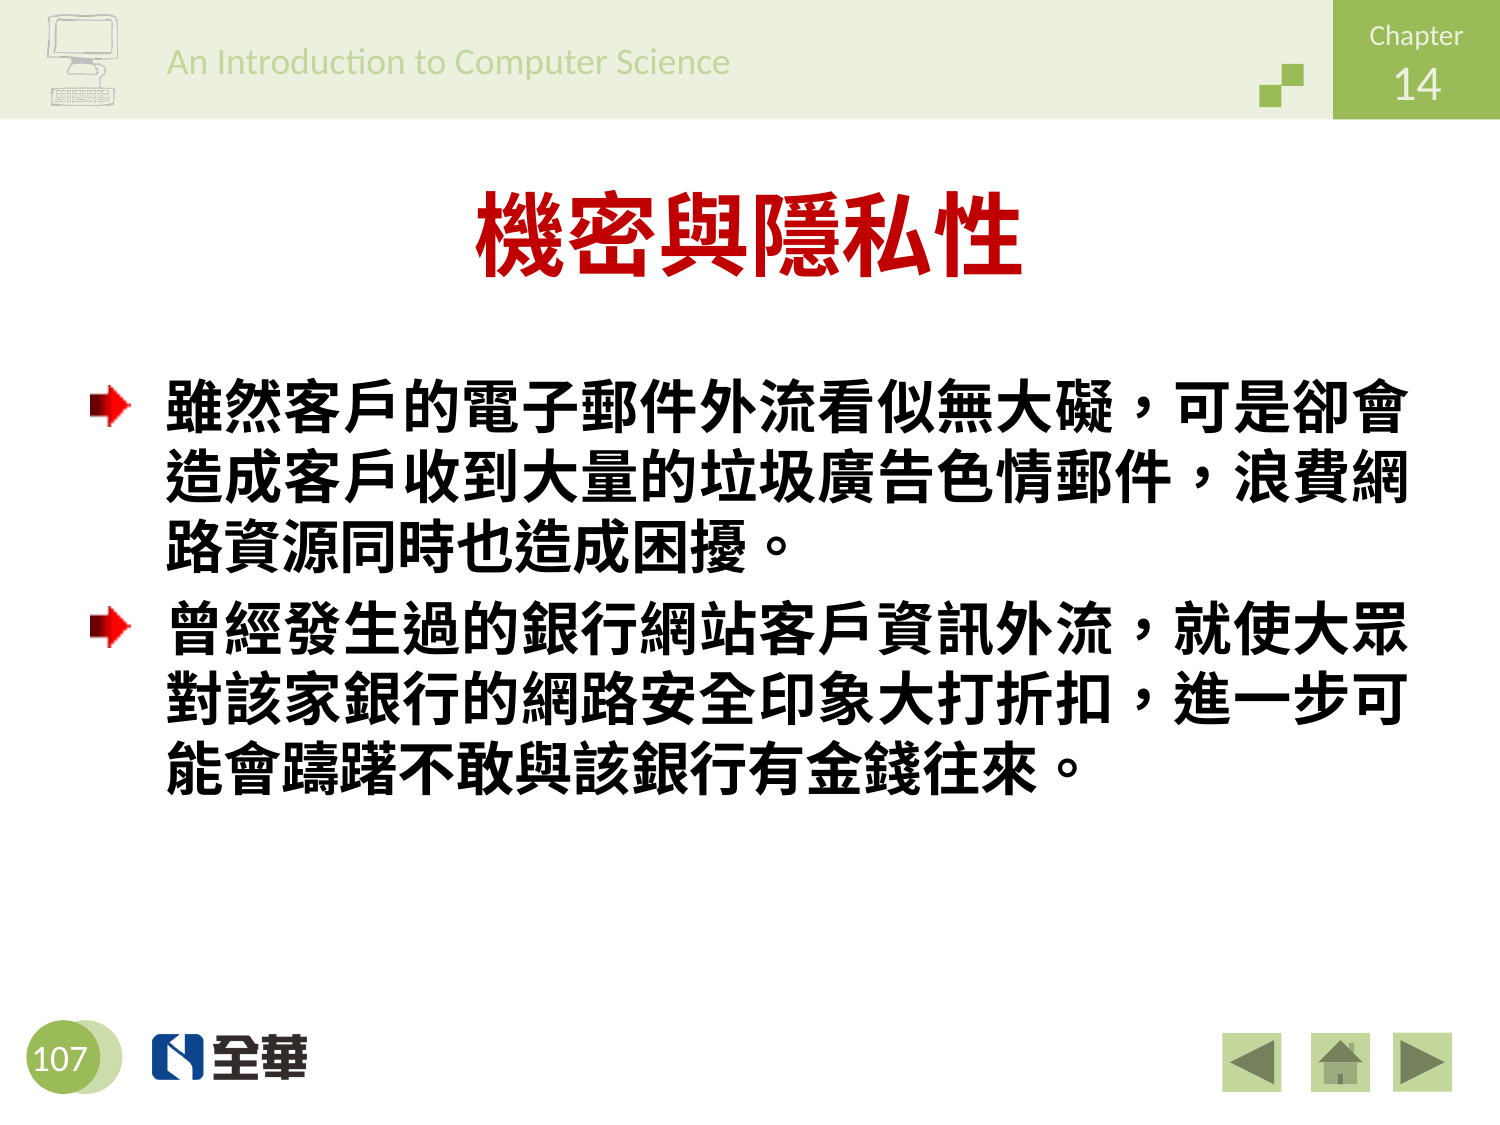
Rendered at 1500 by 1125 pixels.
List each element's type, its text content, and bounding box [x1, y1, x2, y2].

list 雖然客戶的電子郵件外流看似無大礙，可是卻會造成客戶收到大量的垃圾廣告色情郵件，浪費網路資源同時也造成困擾。 曾經發生過的銀行網站客戶資訊外流，就使大眾對該家銀行的網路安全印象大打折扣，進一步可能會躊躇不敢與該銀行有金錢往來。 [75, 363, 1425, 1005]
picture [47, 14, 118, 106]
picture [152, 1034, 307, 1080]
picture [90, 606, 131, 648]
picture [90, 385, 131, 427]
title 機密與隱私性 [75, 138, 1425, 327]
